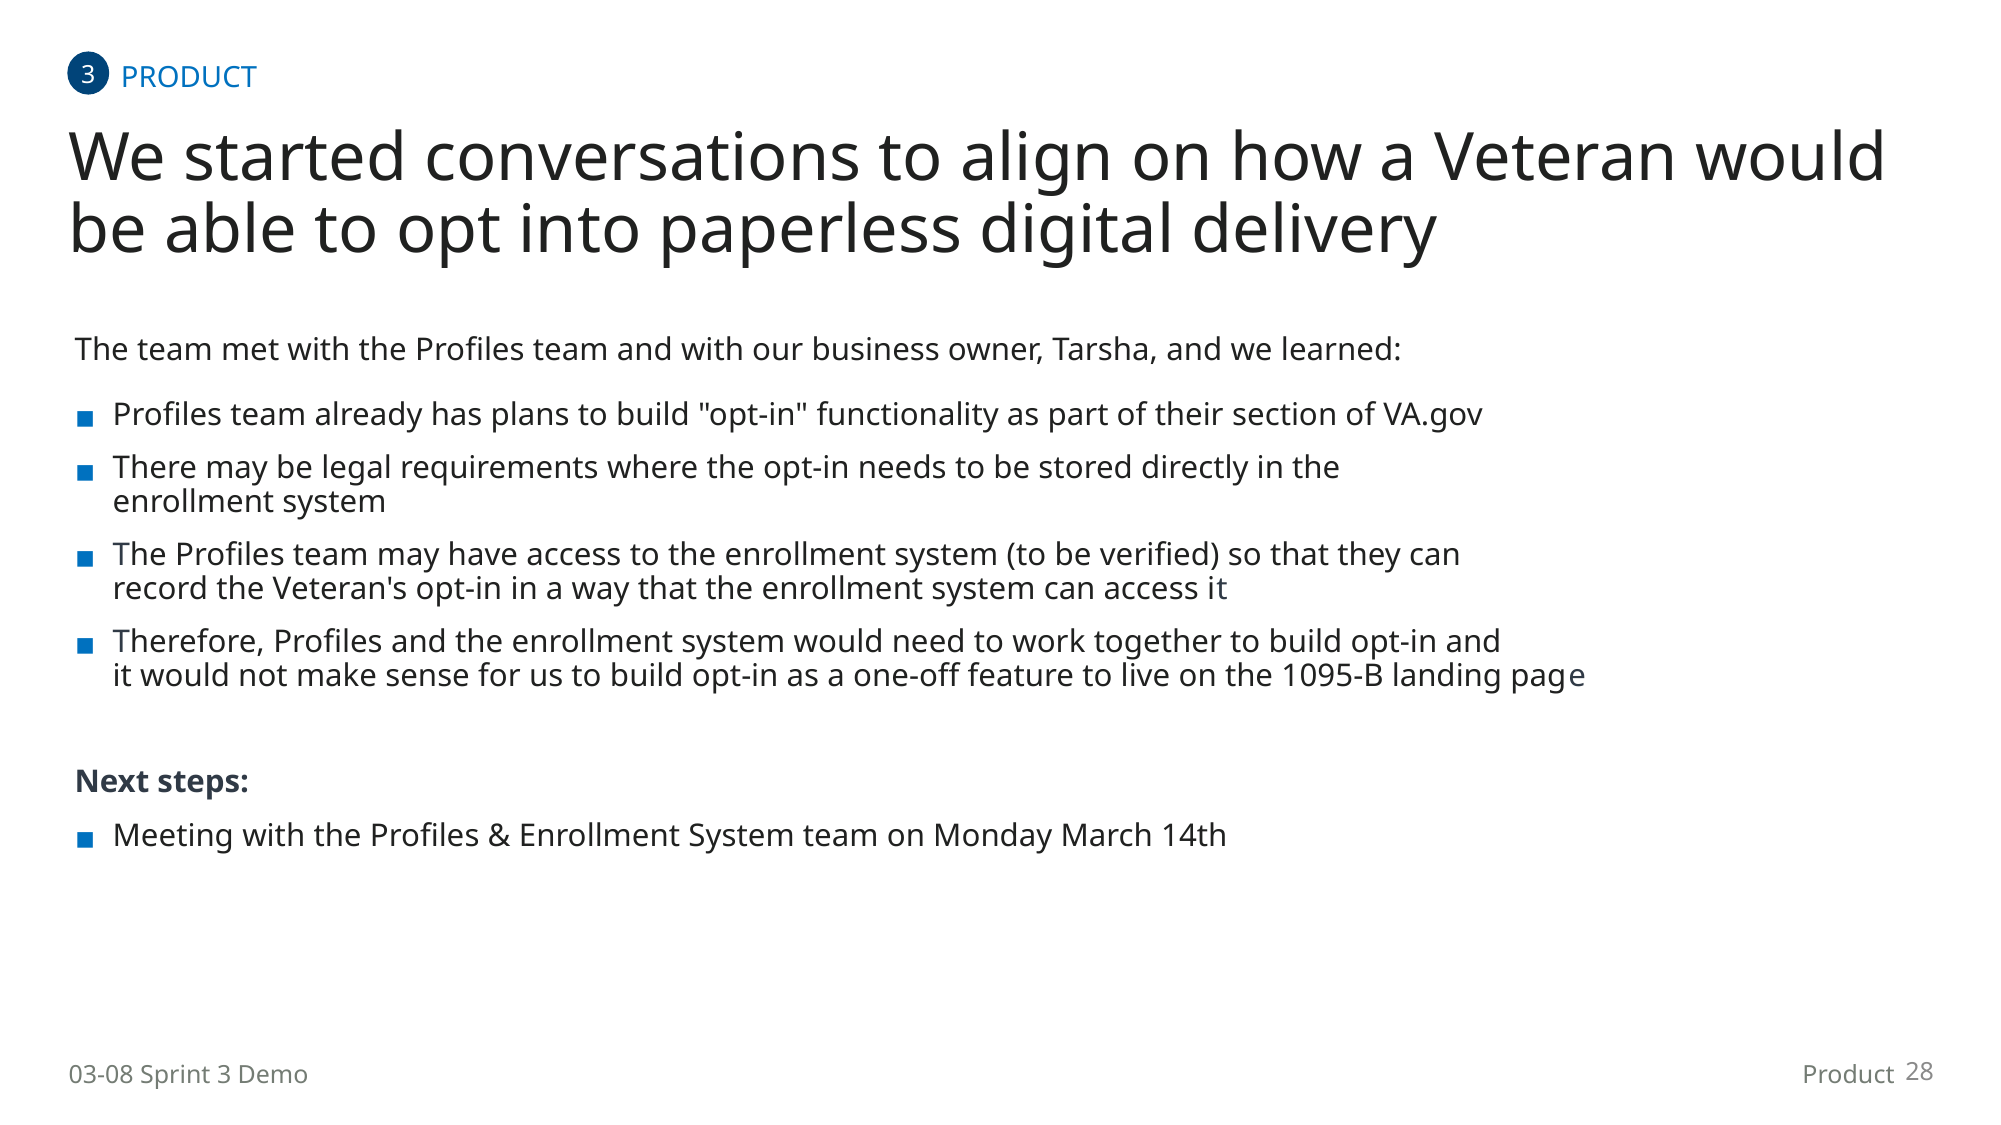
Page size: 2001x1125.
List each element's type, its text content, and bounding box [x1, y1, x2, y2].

text_box 03-08 Sprint 3 Demo [68, 1051, 516, 1097]
list The team met with the Profiles team and with our business owner, Tarsha, and we learned: Profiles team already has plans to build "opt-in" functionality as part of their section of VA.gov There may be legal requirements where the opt-in needs to be stored directly in the enrollment system The Profiles team may have access to the enrollment system (to be verified) so that they can record the Veteran's opt-in in a way that the enrollment system can access it Therefore, Profiles and the enrollment system would need to work together to build opt-in and it would not make sense for us to build opt-in as a one-off feature to live on the 1095-B landing page Next steps: Meeting with the Profiles & Enrollment System team on Monday March 14th [59, 326, 1622, 864]
title We started conversations to align on how a Veteran would be able to opt into paperless digital delivery [68, 123, 1931, 290]
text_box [67, 50, 913, 112]
text_box Product [1781, 1051, 1910, 1097]
text_box 28 [1882, 1042, 1949, 1103]
